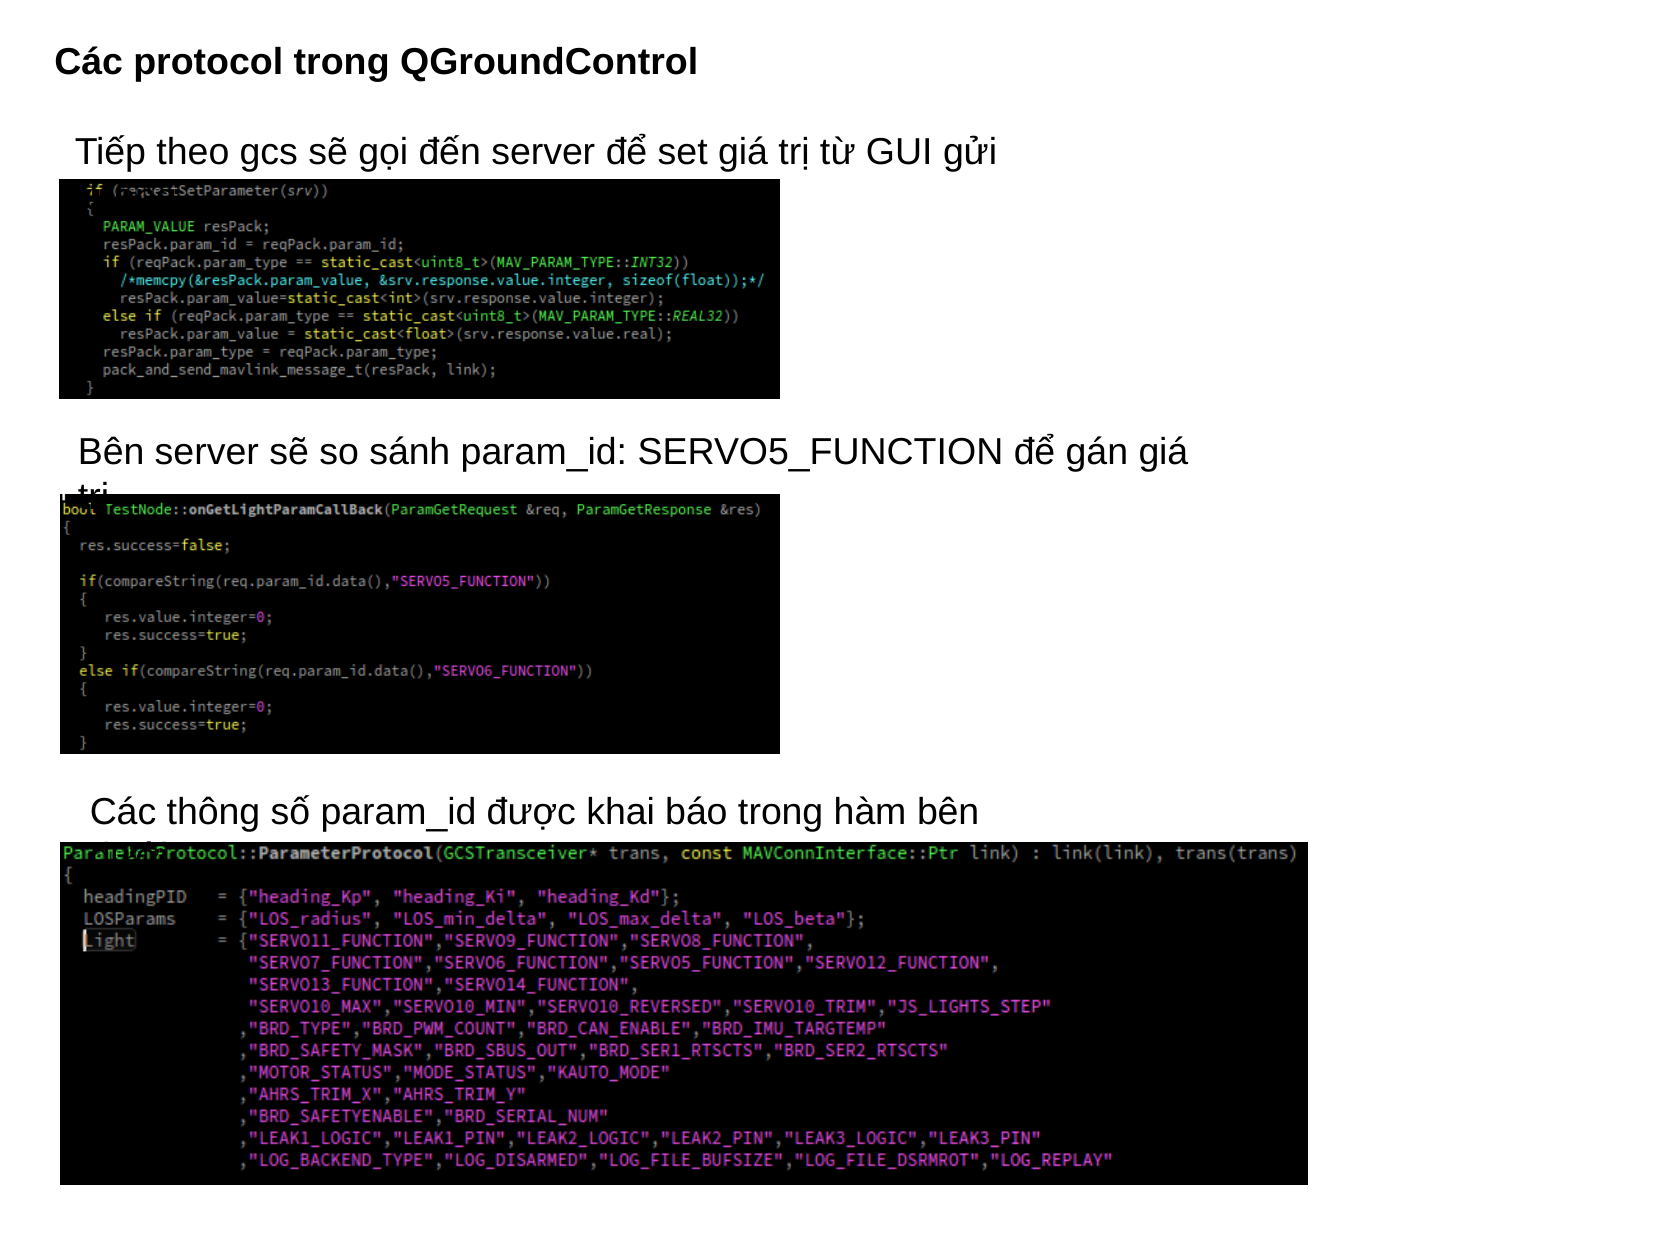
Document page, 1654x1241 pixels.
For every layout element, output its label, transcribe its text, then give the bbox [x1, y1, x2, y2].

text_box Tiếp theo gcs sẽ gọi đến server để set giá trị từ GUI gửi xuống [60, 120, 1125, 177]
text_box Bên server sẽ so sánh param_id: SERVO5_FUNCTION để gán giá trị [63, 420, 1245, 477]
picture [59, 494, 780, 755]
text_box Các protocol trong QGroundControl [39, 30, 975, 87]
text_box Các thông số param_id được khai báo trong hàm bên dưới [75, 780, 1083, 837]
picture [59, 842, 1308, 1185]
picture [58, 179, 780, 399]
